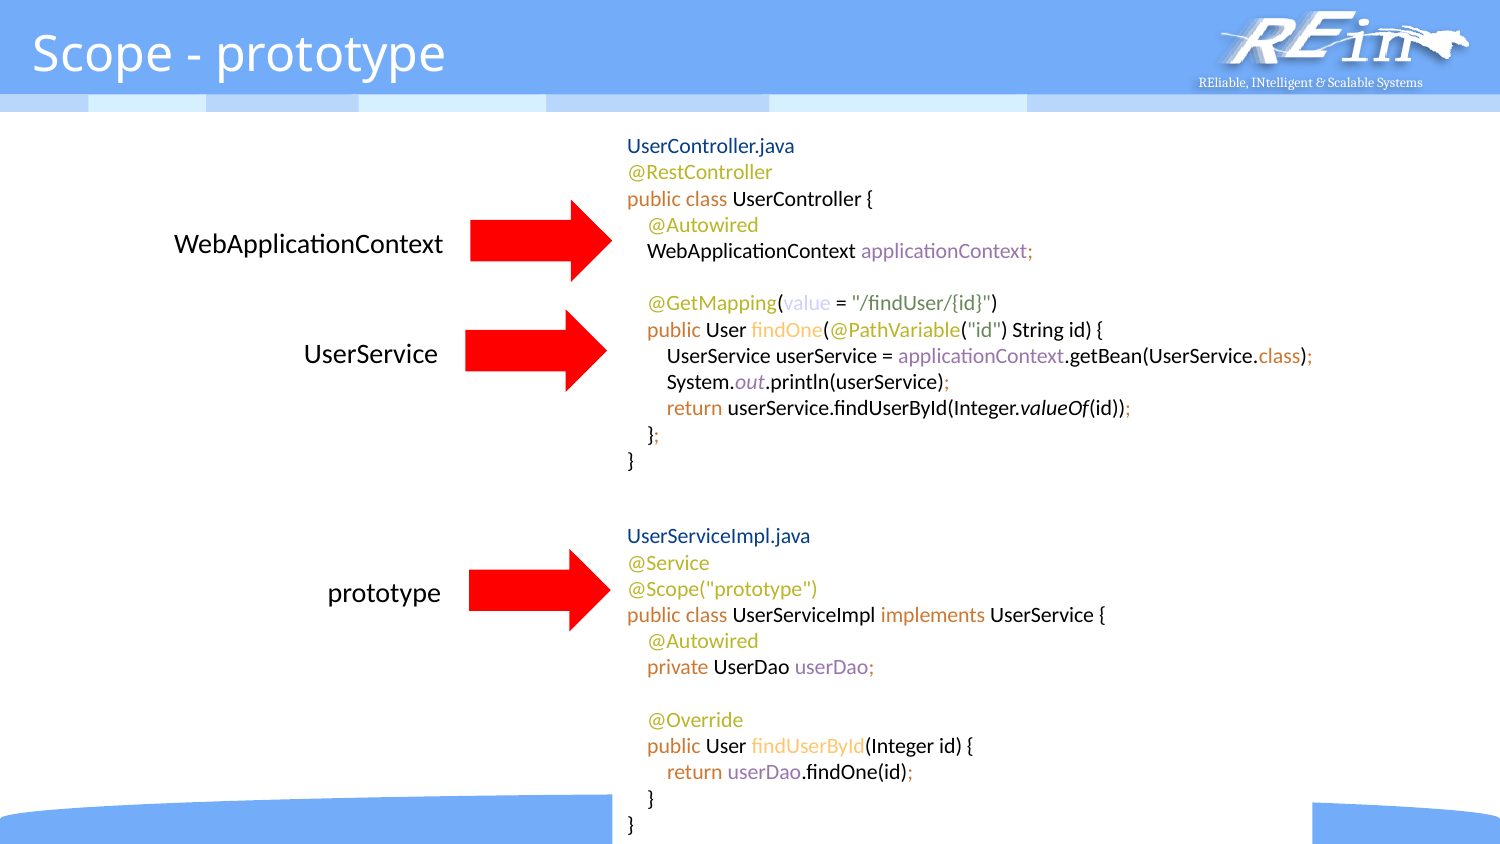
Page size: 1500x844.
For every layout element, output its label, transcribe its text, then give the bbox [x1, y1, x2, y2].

text_box WebApplicationContext [159, 217, 480, 267]
text_box UserController.java @RestController public class UserController { @Autowired WebApplicationContext applicationContext; @GetMapping(value = "/findUser/{id}") public User findOne(@PathVariable("id") String id) { UserService userService = applicationContext.getBean(UserService.class); System.out.println(userService); return userService.findUserById(Integer.valueOf(id)); }; } [612, 124, 1488, 480]
text_box prototype [312, 567, 469, 616]
text_box UserService [289, 327, 471, 377]
text_box [469, 548, 611, 632]
title Scope - prototype [17, 17, 1136, 86]
text_box UserServiceImpl.java @Service @Scope("prototype") public class UserServiceImpl implements UserService { @Autowired private UserDao userDao; @Override public User findUserById(Integer id) { return userDao.findOne(id); } } [612, 514, 1313, 844]
text_box [480, 199, 612, 283]
text_box [471, 309, 608, 393]
